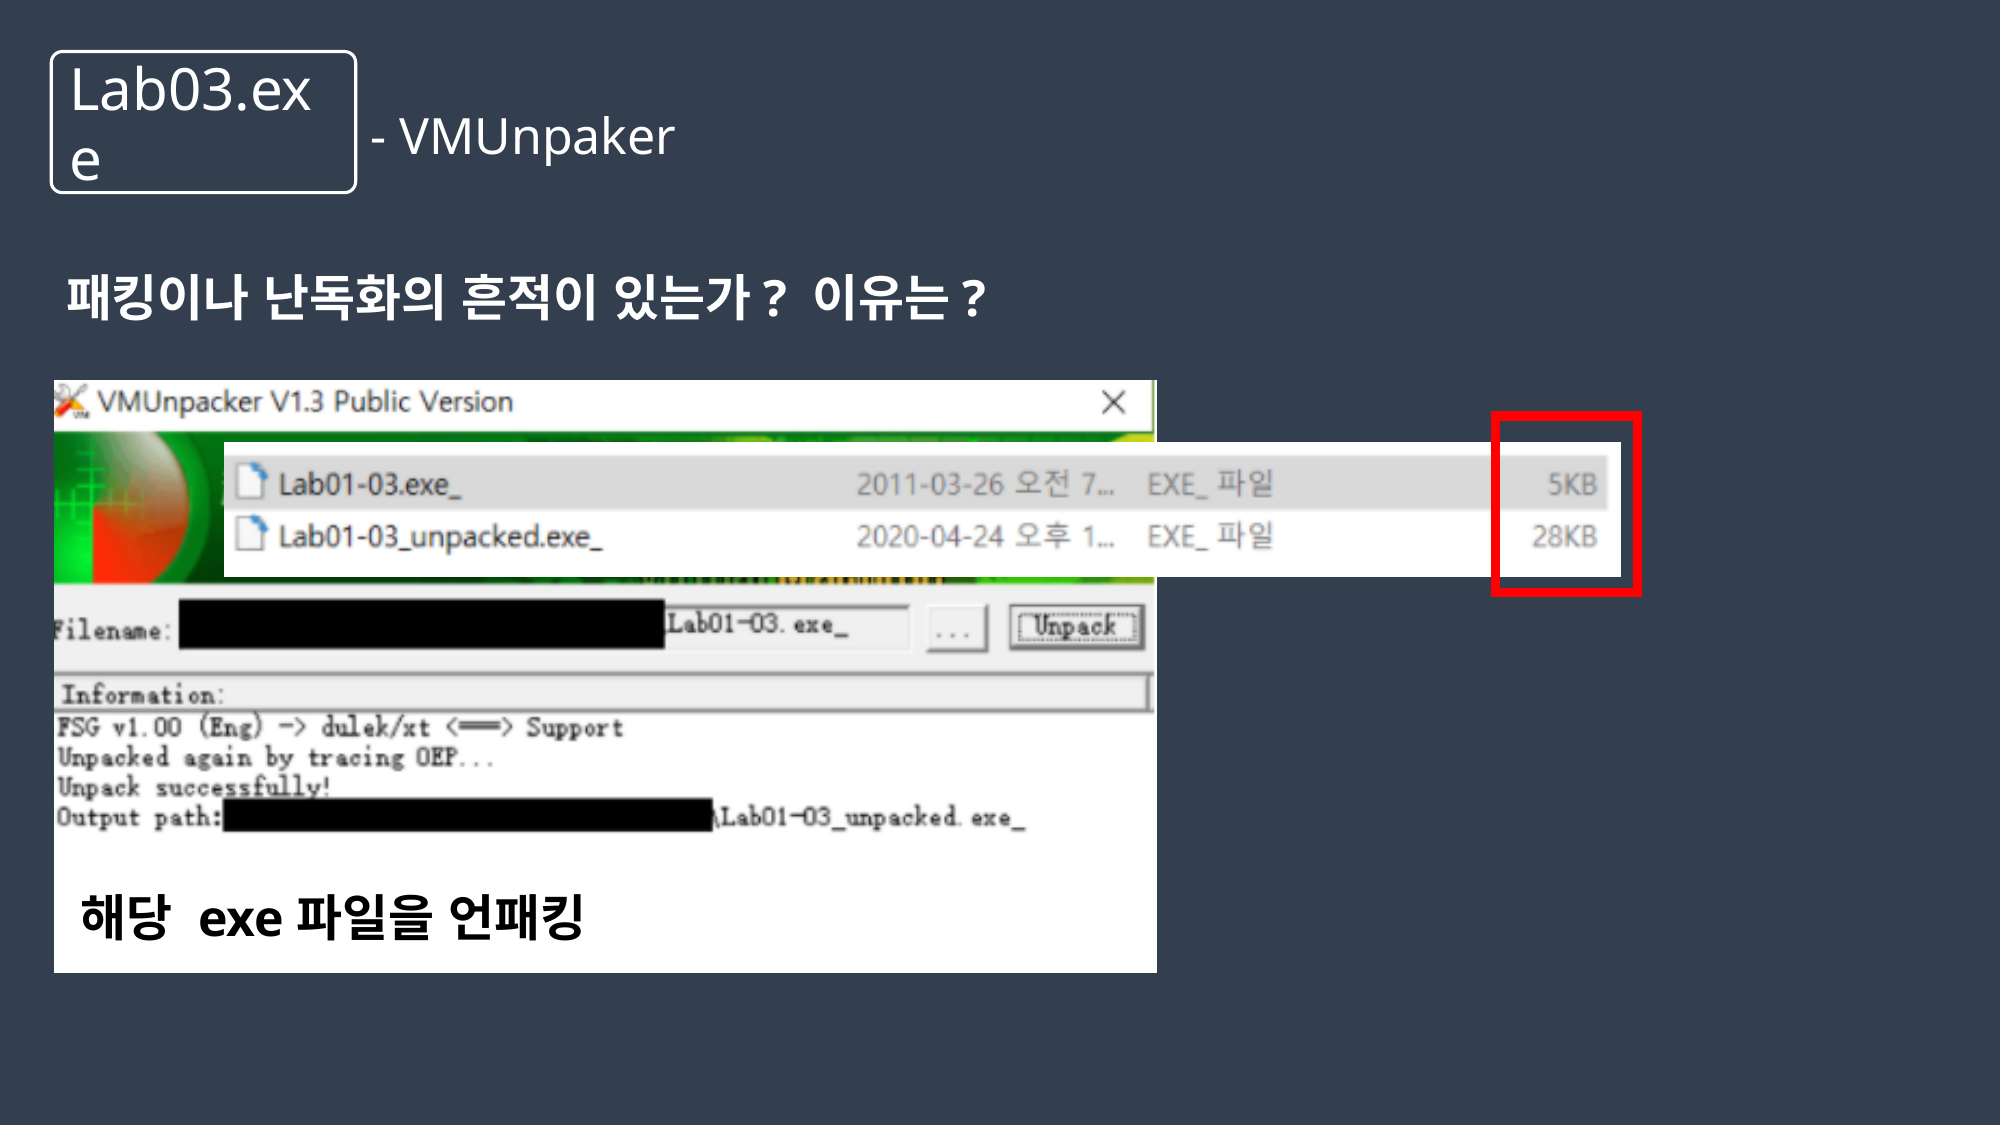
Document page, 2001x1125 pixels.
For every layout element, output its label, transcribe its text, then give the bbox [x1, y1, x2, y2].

text_box - VMUnpaker [355, 96, 1356, 172]
picture [54, 380, 1621, 973]
text_box Lab03.exe [50, 50, 357, 194]
text_box [1494, 415, 1639, 593]
text_box 패킹이나 난독화의 흔적이 있는가? 이유는? [51, 259, 1145, 335]
